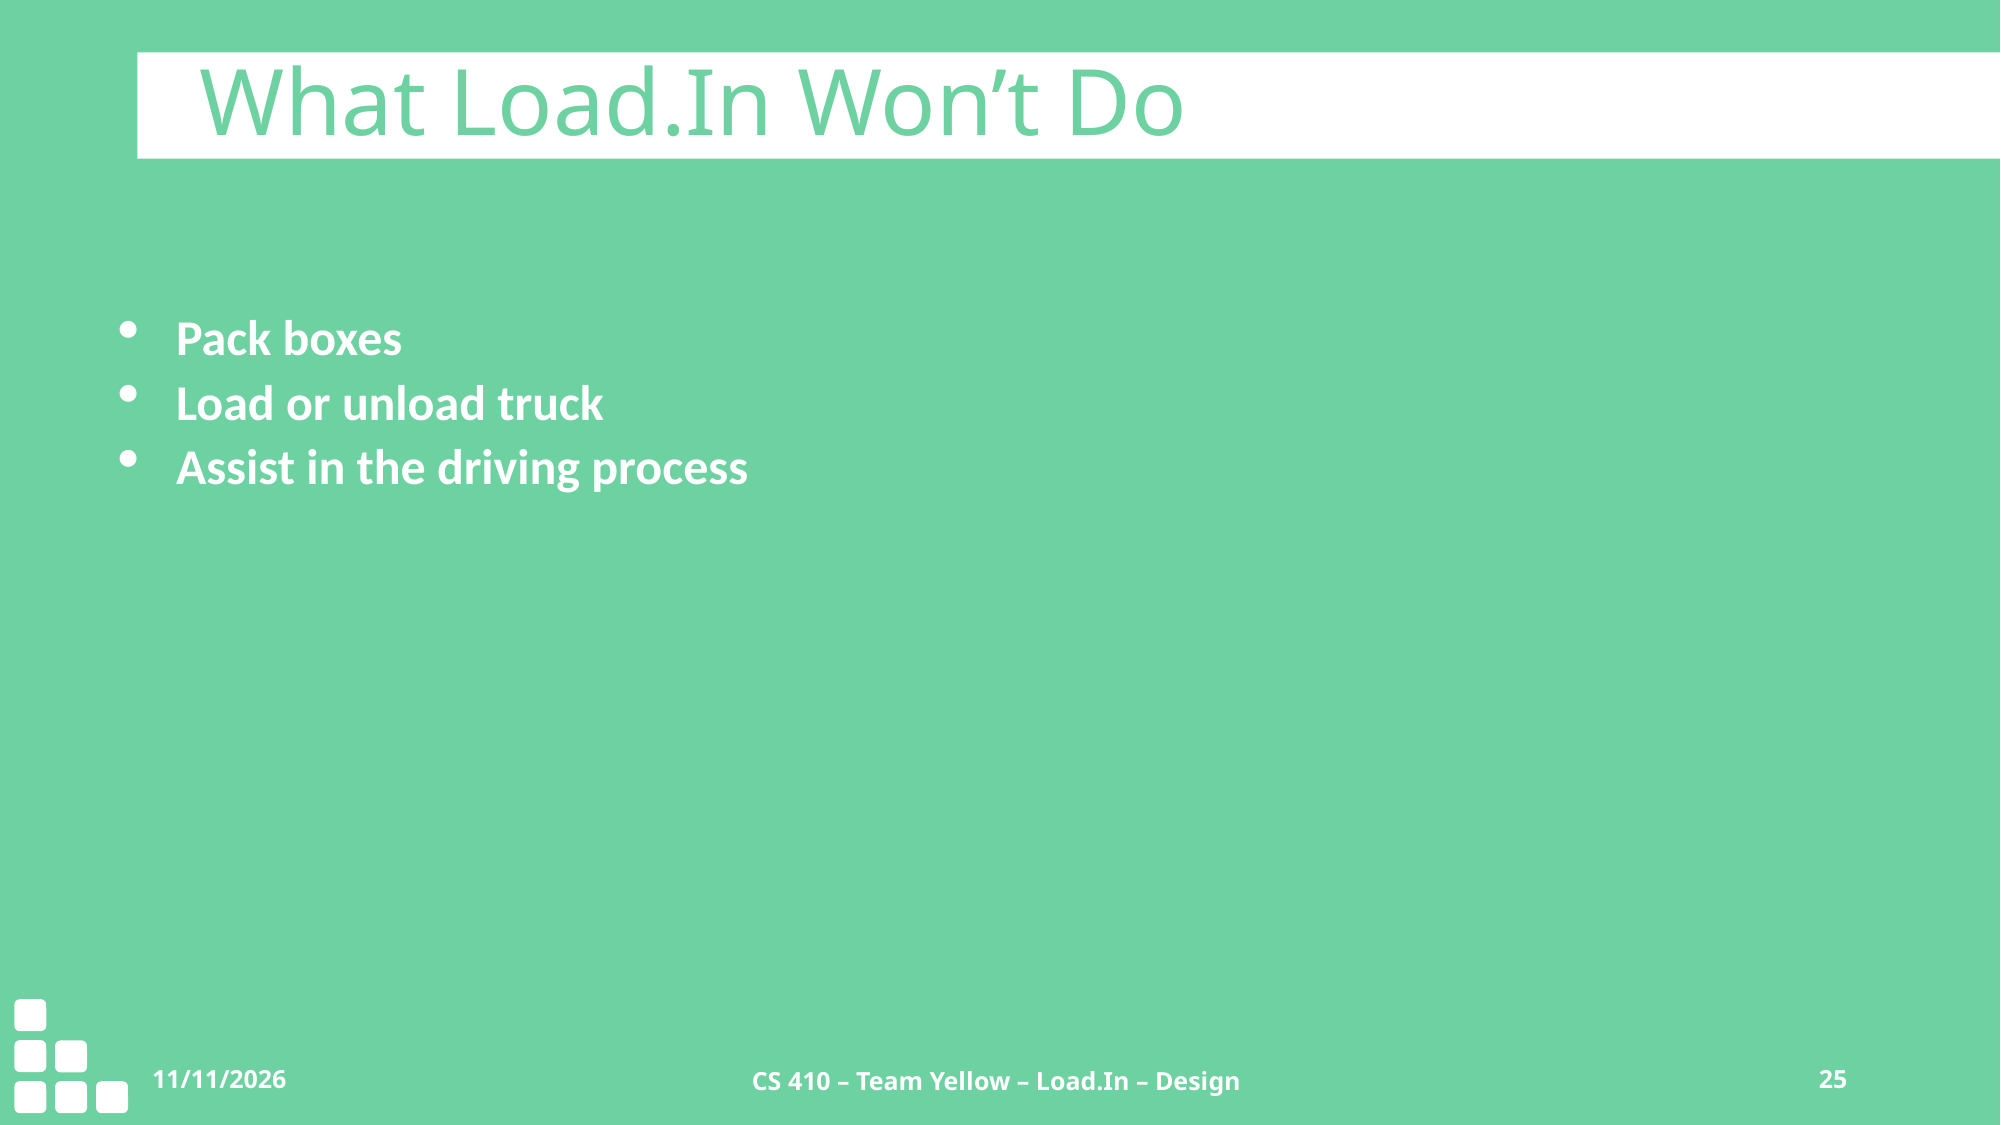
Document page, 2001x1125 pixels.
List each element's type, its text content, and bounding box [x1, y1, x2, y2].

text_box Pack boxes Load or unload truck Assist in the driving process [105, 294, 1619, 502]
text_box What Load.In Won’t Do [137, 52, 2000, 159]
text_box 11/18/2020 [137, 1035, 588, 1125]
text_box 25 [1412, 1035, 1863, 1125]
text_box CS 410 – Team Yellow – Load.In – Design [662, 1035, 1338, 1125]
